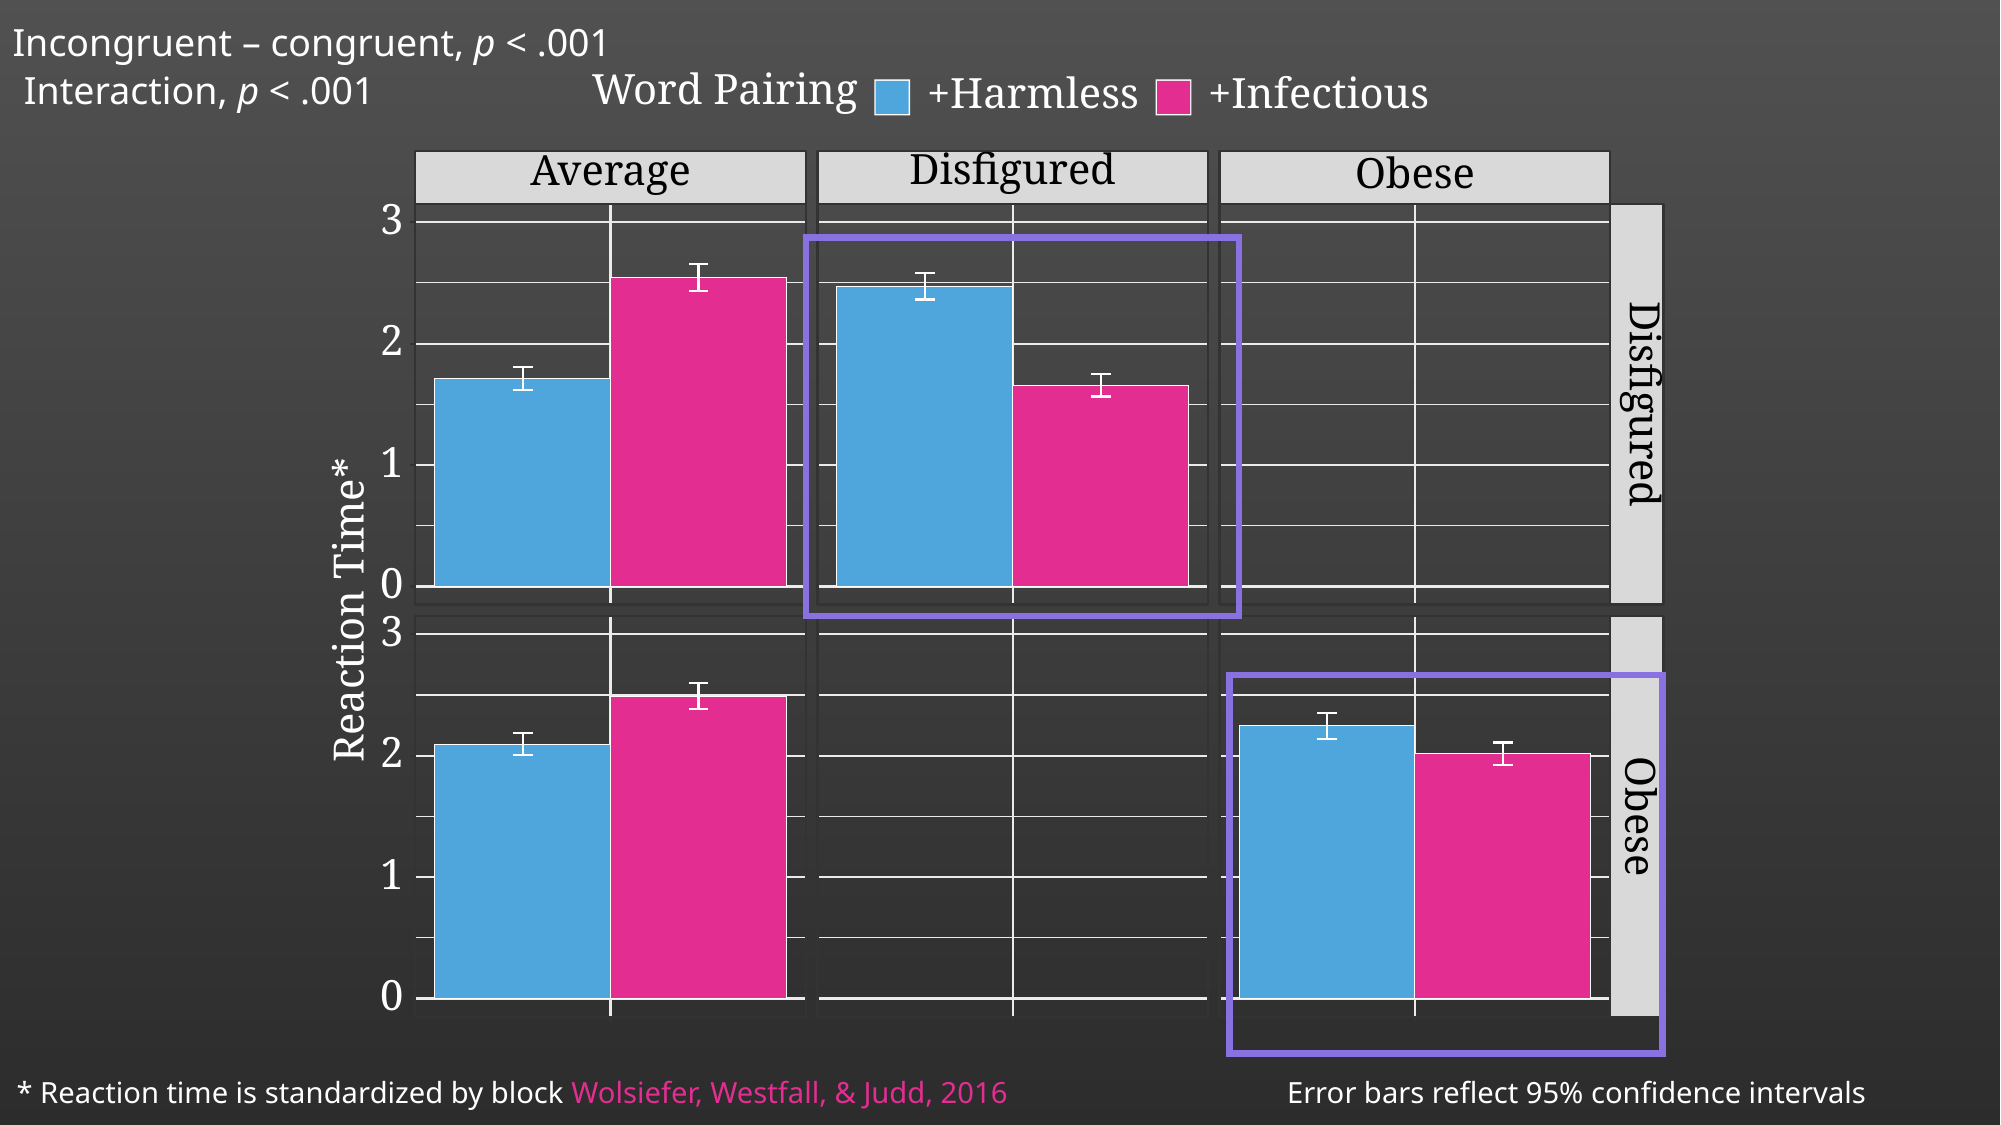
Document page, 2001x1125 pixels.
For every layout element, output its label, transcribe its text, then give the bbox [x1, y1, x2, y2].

text_box [875, 80, 909, 114]
text_box 3 [378, 617, 405, 650]
text_box 0 [378, 570, 405, 602]
text_box [1157, 80, 1191, 114]
text_box [1219, 150, 1611, 205]
text_box Word Pairing [584, 71, 866, 113]
text_box [415, 616, 806, 1017]
text_box [817, 150, 1209, 205]
text_box [1219, 616, 1610, 1017]
text_box 2 [378, 327, 405, 359]
text_box Disfigured [1621, 293, 1663, 516]
text_box 1 [378, 861, 405, 893]
text_box [415, 205, 806, 605]
text_box [415, 150, 806, 205]
text_box 2 [378, 739, 405, 771]
text_box [805, 236, 1240, 617]
text_box Incongruent – congruent, p < .001 [0, 11, 626, 72]
text_box +Infectious [1196, 80, 1442, 113]
text_box [1228, 674, 1664, 1055]
text_box [1610, 204, 1664, 605]
text_box [817, 617, 1209, 1017]
text_box Disfigured [902, 151, 1124, 193]
text_box 1 [378, 449, 405, 481]
text_box [817, 205, 1209, 236]
text_box * Reaction time is standardized by block Wolsiefer, Westfall, & Judd, 2016 [1, 1067, 1023, 1117]
text_box [1610, 616, 1664, 674]
text_box [1219, 205, 1610, 605]
text_box +Harmless [914, 80, 1152, 113]
text_box Interaction, p < .001 [9, 59, 390, 120]
text_box Reaction Time* [335, 447, 367, 774]
text_box Average [523, 153, 698, 193]
text_box 3 [378, 205, 405, 238]
text_box 0 [378, 982, 405, 1014]
text_box Error bars reflect 95% confidence intervals [1272, 1067, 1882, 1117]
text_box Obese [1349, 160, 1481, 193]
